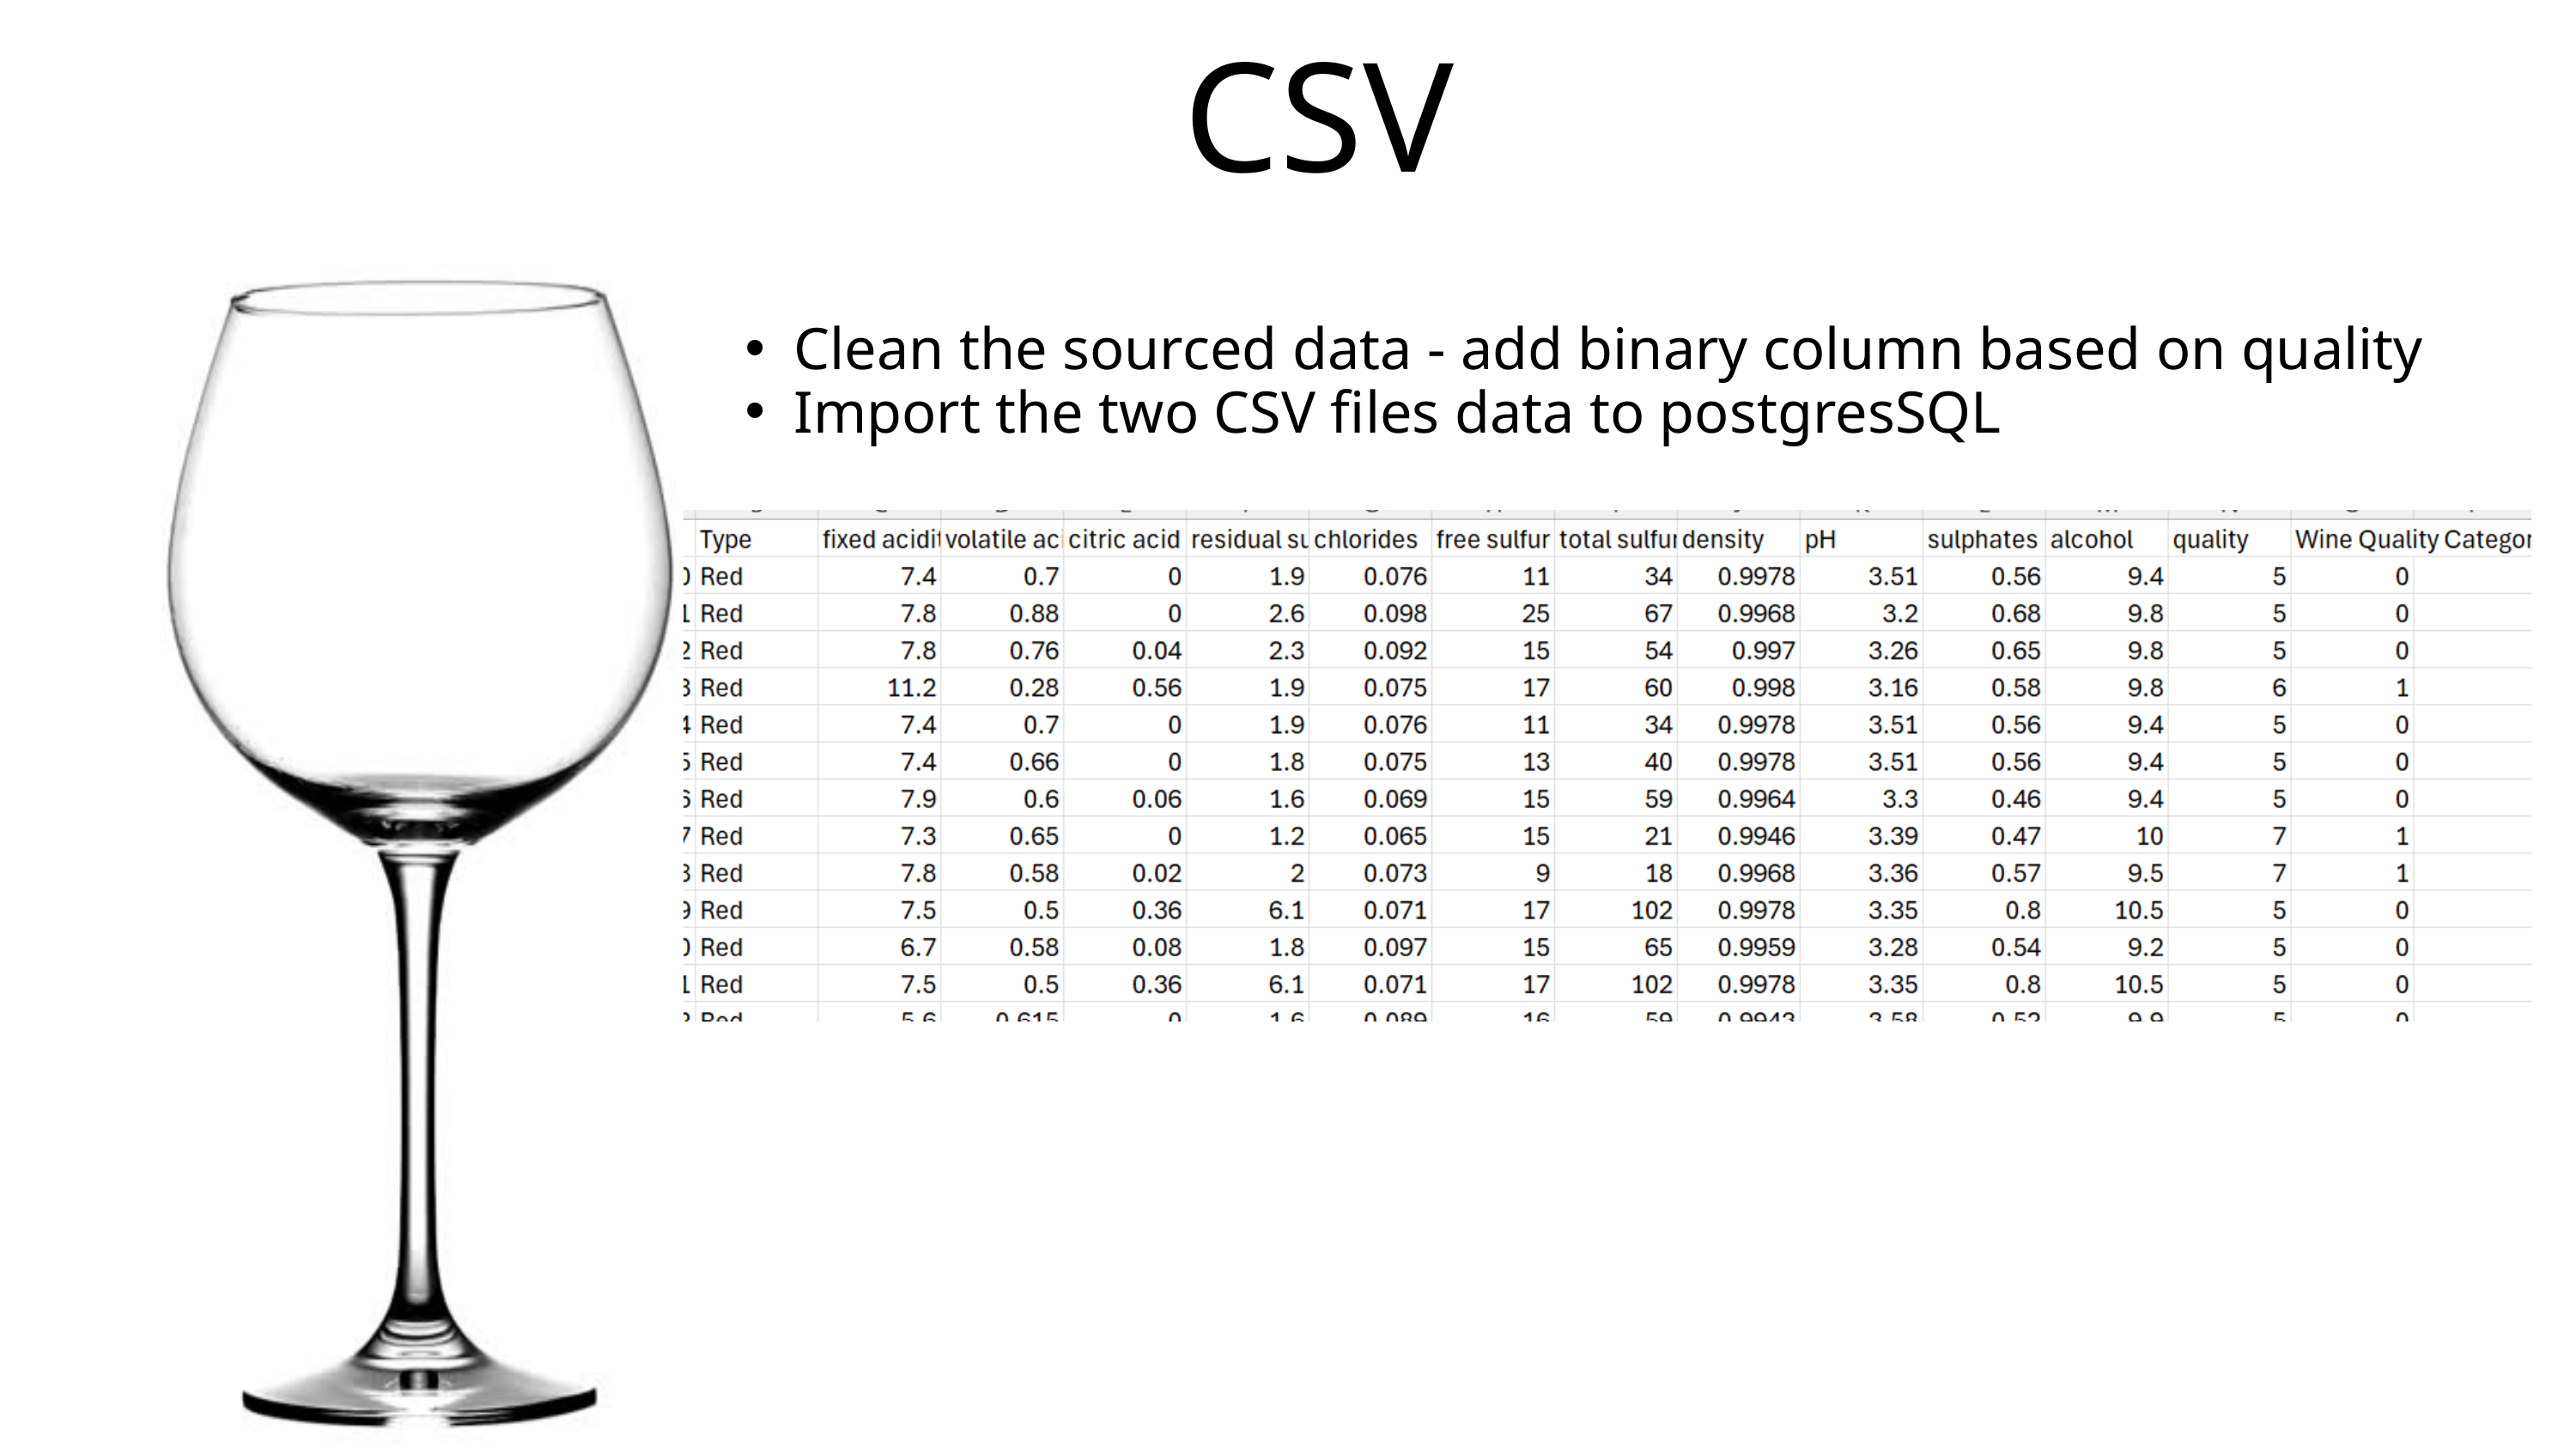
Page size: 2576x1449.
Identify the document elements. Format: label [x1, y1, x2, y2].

text_box [0, 0, 2576, 1449]
